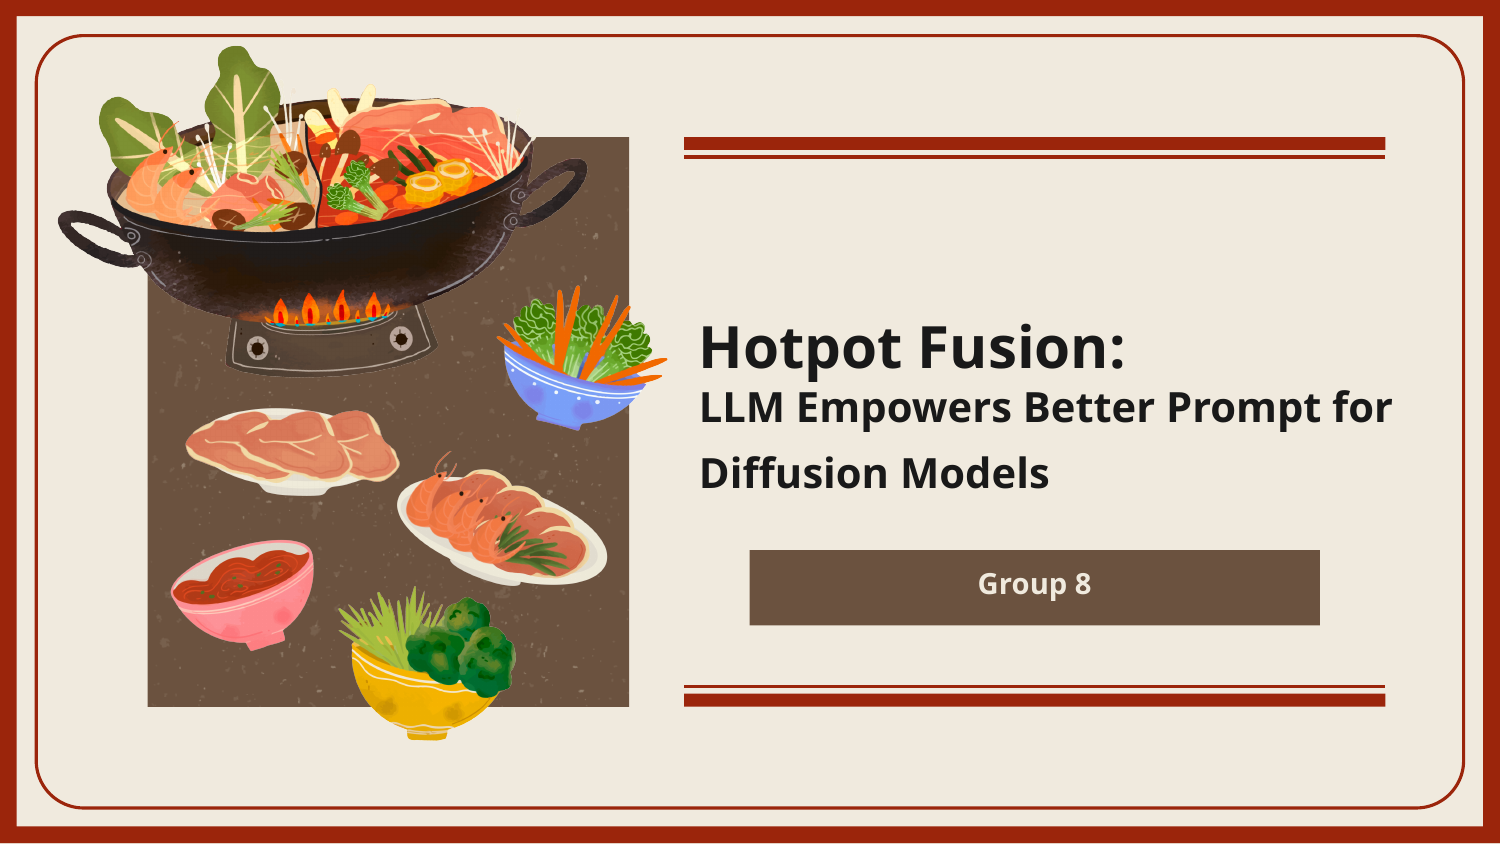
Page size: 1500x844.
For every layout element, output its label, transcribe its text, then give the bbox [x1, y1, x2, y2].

picture [26, 0, 686, 762]
title Hotpot Fusion: LLM Empowers Better Prompt for Diffusion Models [684, 191, 1444, 516]
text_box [683, 686, 1386, 707]
subtitle Group 8 [749, 550, 1320, 626]
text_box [683, 136, 1386, 158]
